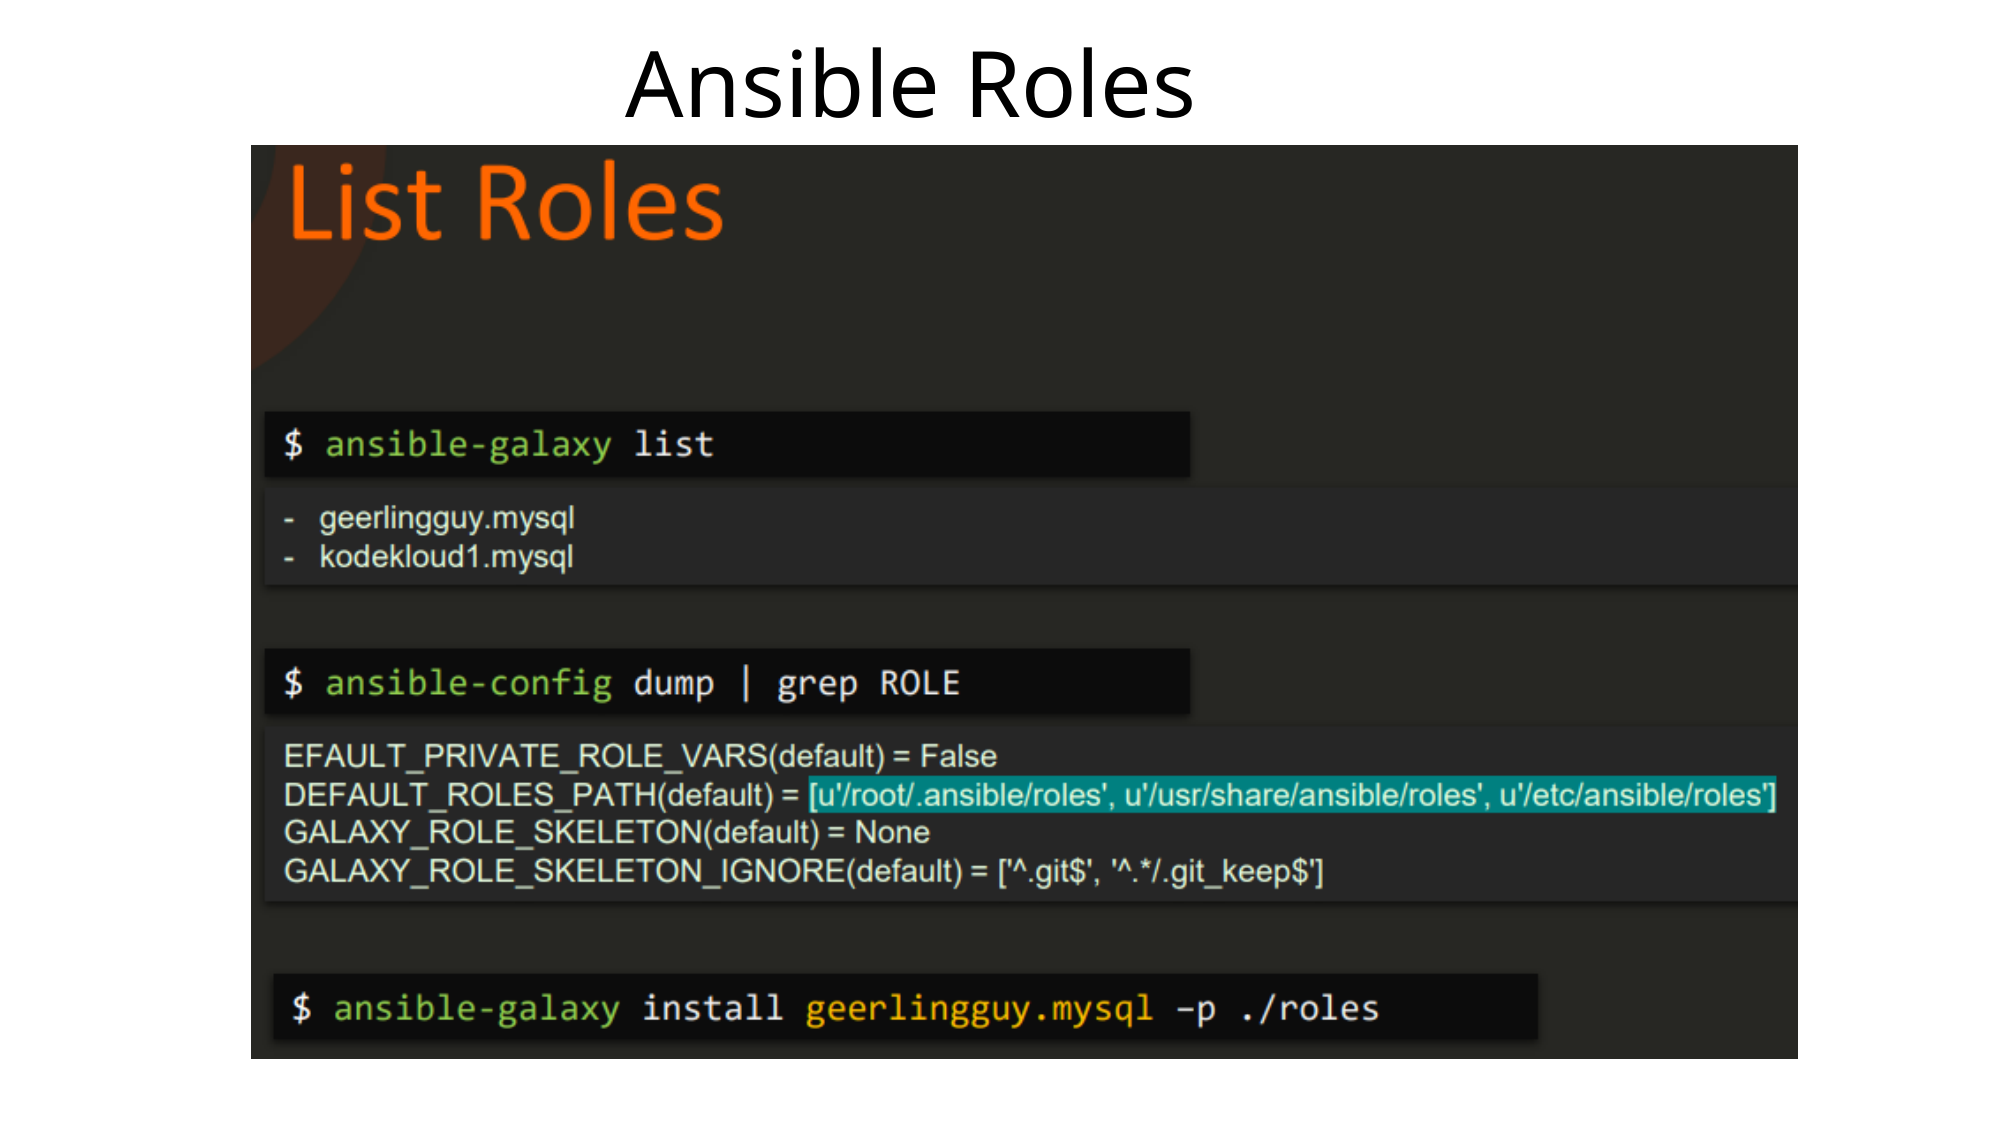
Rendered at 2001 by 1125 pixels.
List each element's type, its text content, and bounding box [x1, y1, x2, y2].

title Ansible Roles [161, 26, 1662, 146]
picture [250, 144, 1799, 1059]
